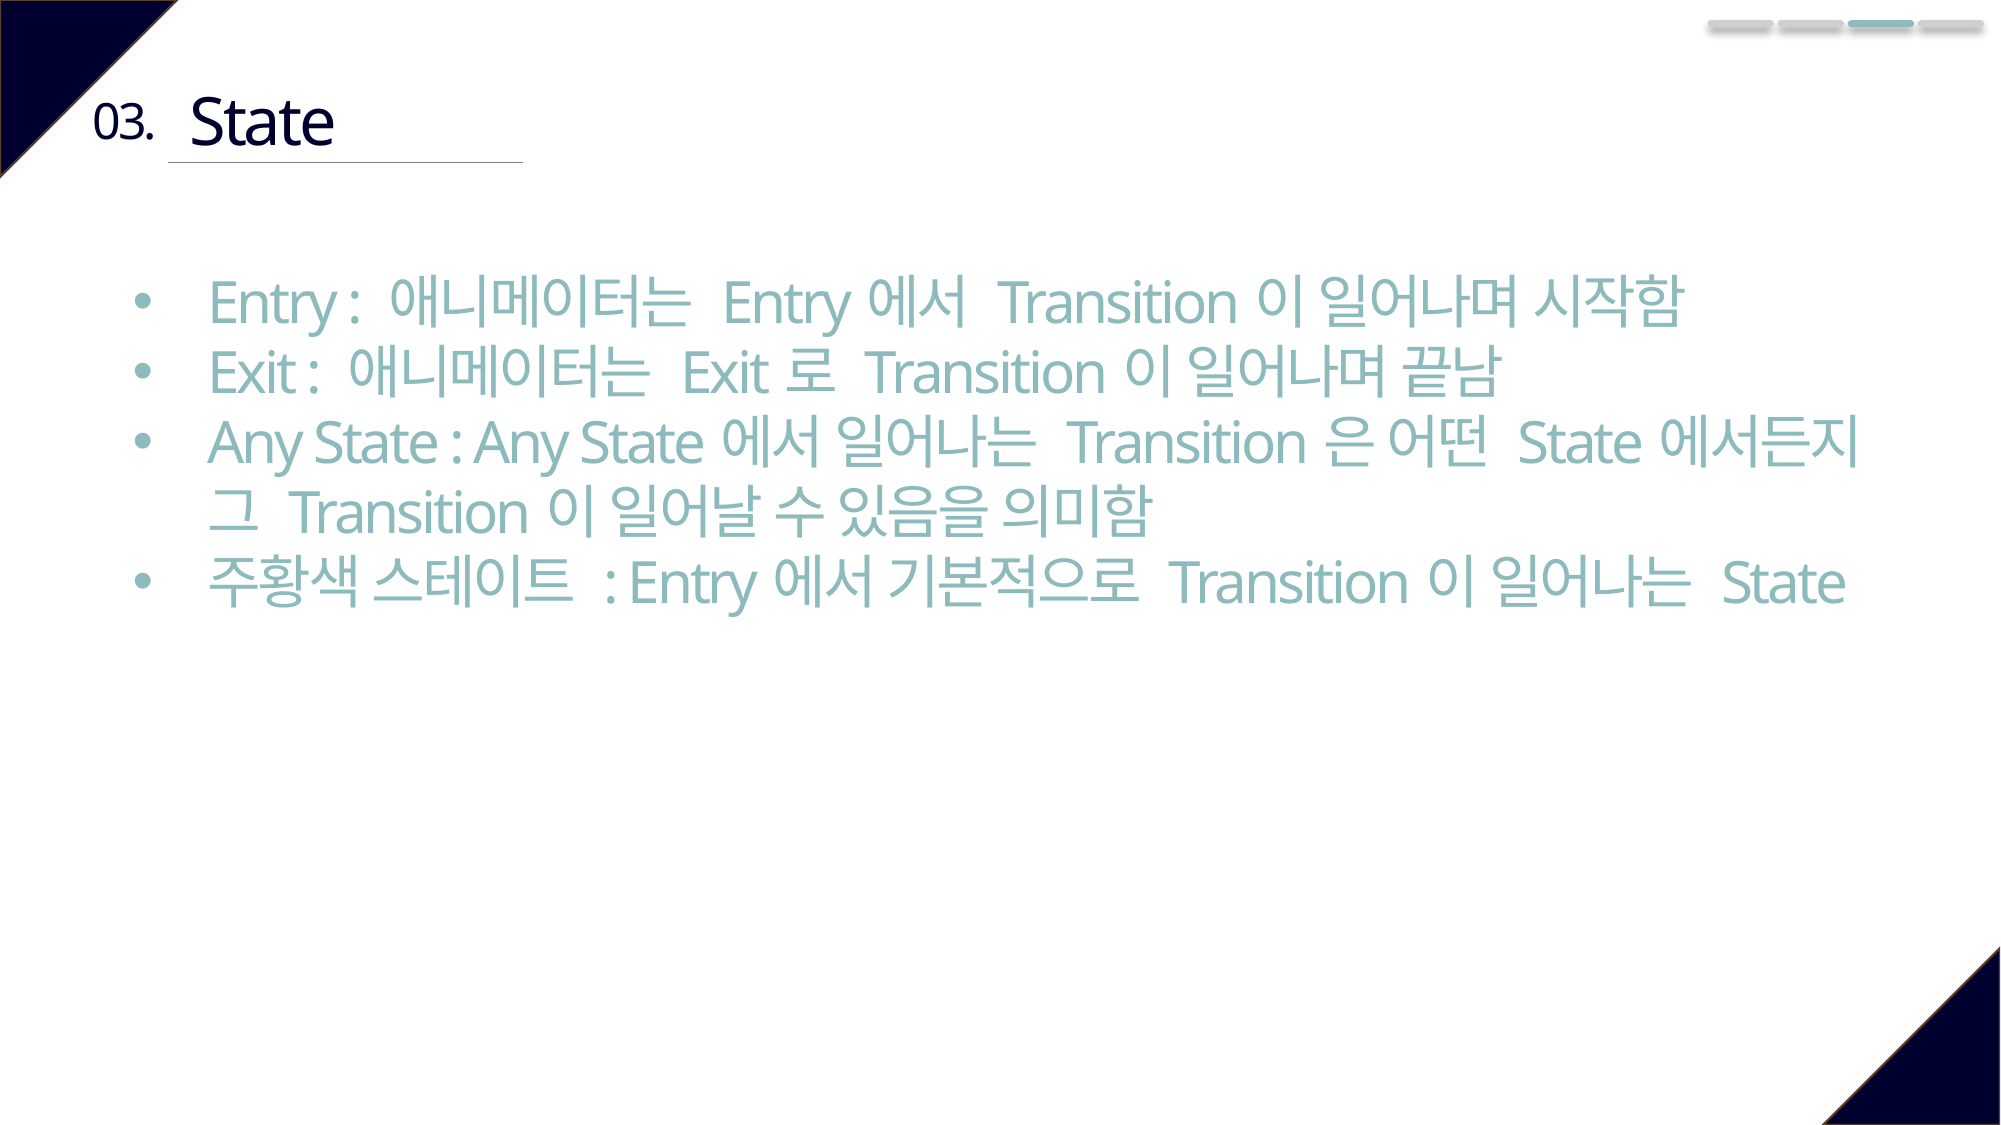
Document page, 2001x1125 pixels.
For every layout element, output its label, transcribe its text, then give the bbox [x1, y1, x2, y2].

text_box State [174, 163, 352, 167]
text_box 03. [78, 81, 172, 157]
text_box State [174, 71, 352, 162]
text_box Entry : 애니메이터는 Entry에서 Transition이 일어나며 시작함 Exit : 애니메이터는 Exit로 Transition이 일어나며 끝남 Any State : Any State에서 일어나는 Transition은 어떤 State에서든지 그 Transition이 일어날 수 있음을 의미함 주황색 스테이트 : Entry에서 기본적으로 Transition이 일어나는 State [117, 258, 1881, 623]
